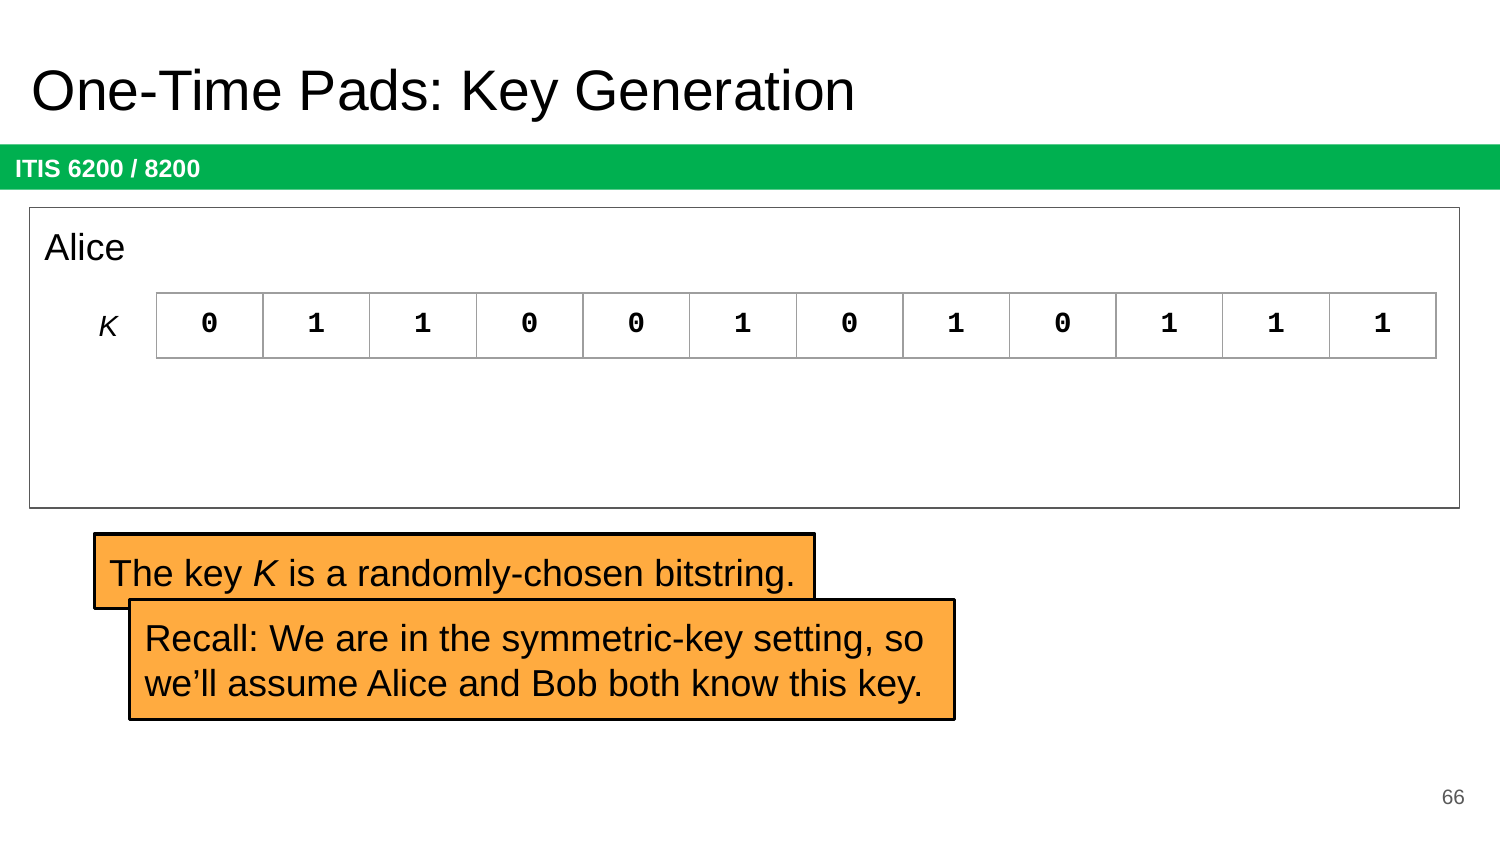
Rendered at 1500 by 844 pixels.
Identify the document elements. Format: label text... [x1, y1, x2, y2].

table_header 1 [1117, 294, 1222, 357]
table_header 1 [904, 294, 1009, 357]
table_header 1 [370, 294, 476, 357]
text_box The key K is a randomly-chosen bitstring. [94, 533, 815, 609]
table_header 1 [690, 294, 796, 357]
table_header 0 [584, 294, 689, 357]
table_header 0 [477, 294, 582, 357]
slide_number 66 [1389, 764, 1480, 830]
table_header 1 [1330, 294, 1435, 357]
table_header 0 [1010, 294, 1115, 357]
table_header 0 [157, 294, 262, 357]
text_box K [63, 292, 154, 358]
text_box Alice [29, 207, 155, 283]
table_header 1 [264, 294, 369, 357]
text_box [29, 207, 1460, 509]
title One-Time Pads: Key Generation [16, 44, 1415, 139]
text_box Recall: We are in the symmetric-key setting, so we’ll assume Alice and Bob both know this key. [129, 599, 955, 720]
table_header 0 [797, 294, 902, 357]
table_header 1 [1223, 294, 1329, 357]
